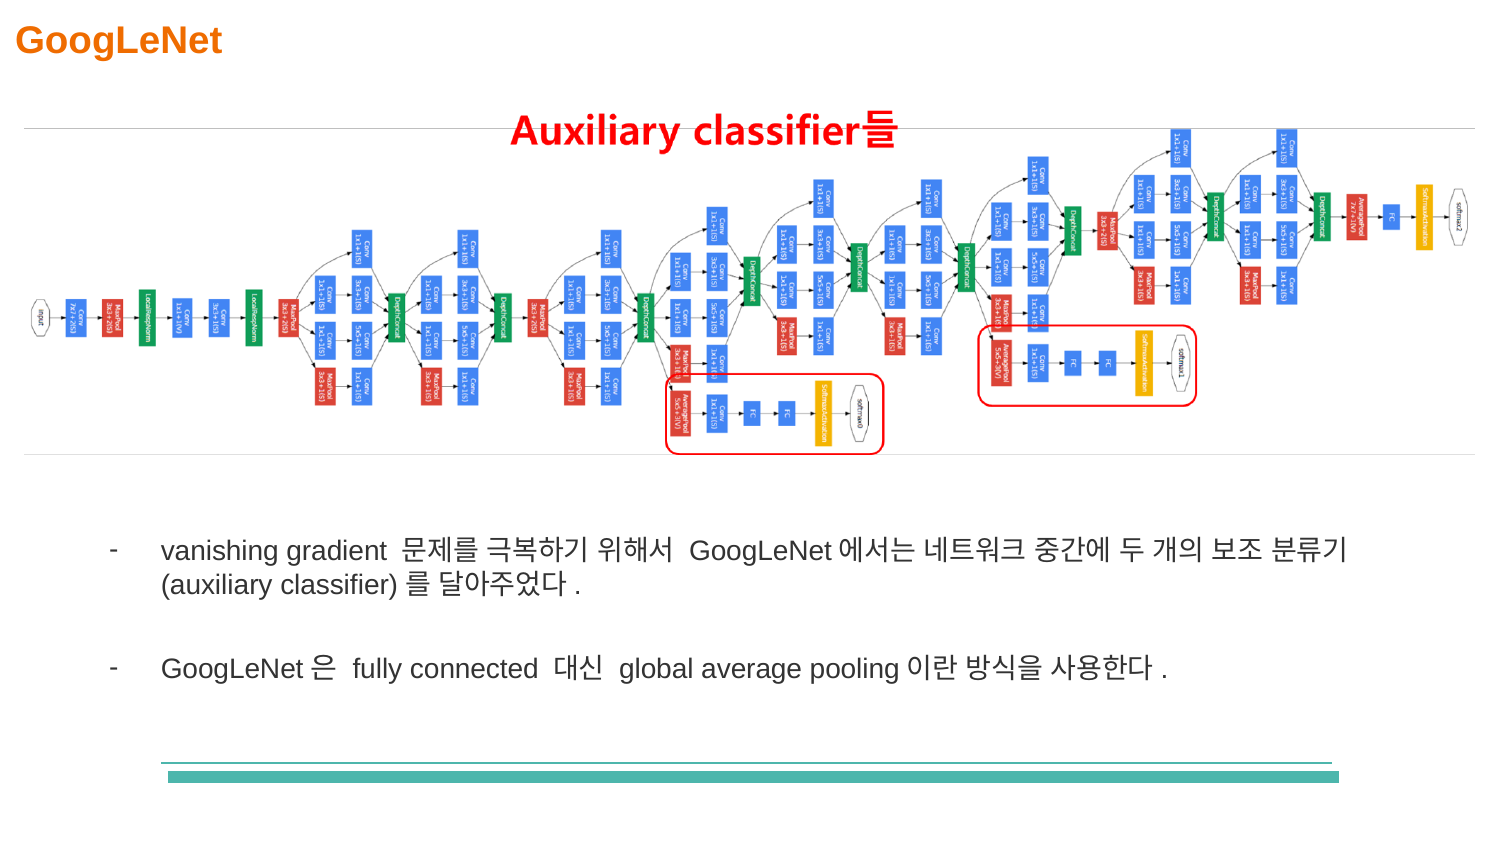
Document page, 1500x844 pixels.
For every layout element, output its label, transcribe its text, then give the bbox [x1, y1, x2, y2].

text_box GoogLeNet [0, 0, 669, 77]
picture [24, 91, 1476, 455]
text_box GoogLeNet은 fully connected 대신 global average pooling이란 방식을 사용한다. [70, 634, 1470, 700]
text_box vanishing gradient 문제를 극복하기 위해서 GoogLeNet에서는 네트워크 중간에 두 개의 보조 분류기(auxiliary classifier)를 달아주었다. [70, 517, 1470, 615]
